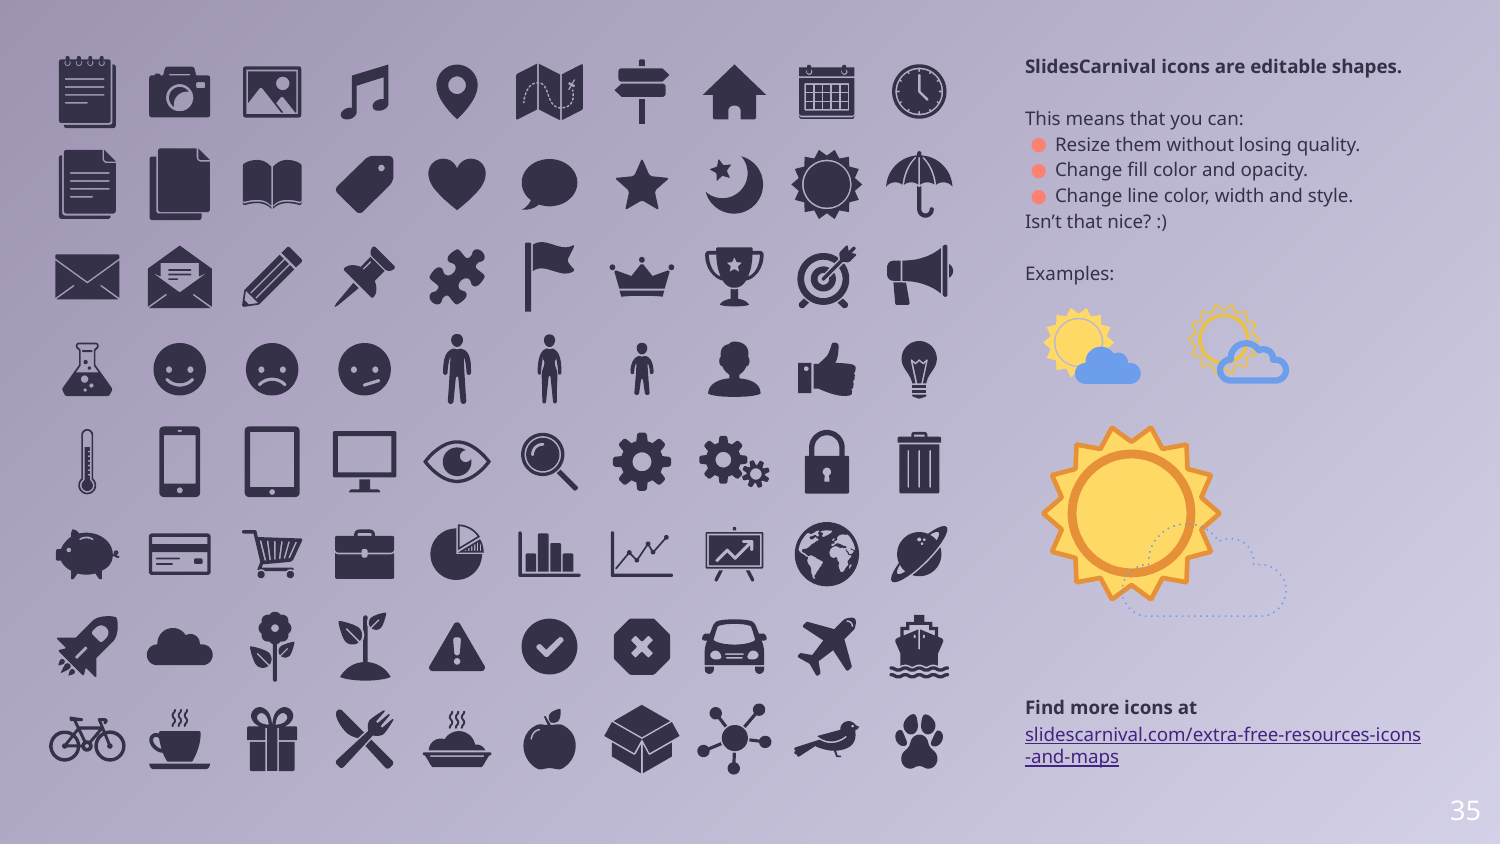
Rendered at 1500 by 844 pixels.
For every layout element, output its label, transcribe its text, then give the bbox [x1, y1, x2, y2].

text_box [429, 249, 485, 305]
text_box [148, 708, 211, 770]
text_box [159, 426, 201, 498]
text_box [701, 619, 767, 675]
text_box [149, 148, 211, 221]
text_box [794, 721, 860, 758]
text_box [58, 55, 116, 129]
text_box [885, 150, 953, 218]
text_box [630, 342, 654, 396]
text_box [49, 716, 126, 762]
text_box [148, 533, 211, 576]
text_box [613, 618, 671, 675]
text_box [890, 525, 948, 583]
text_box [614, 59, 670, 125]
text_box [241, 246, 303, 308]
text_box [797, 342, 856, 397]
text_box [242, 159, 302, 210]
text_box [246, 706, 298, 772]
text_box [442, 333, 472, 405]
text_box [335, 155, 394, 213]
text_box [1188, 304, 1260, 374]
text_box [791, 149, 863, 220]
text_box [153, 343, 206, 396]
text_box [521, 159, 578, 210]
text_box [422, 439, 492, 484]
text_box [429, 622, 485, 672]
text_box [1043, 427, 1220, 600]
text_box [428, 158, 486, 211]
text_box [804, 429, 850, 494]
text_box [58, 149, 116, 220]
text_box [891, 64, 947, 119]
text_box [241, 529, 303, 579]
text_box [705, 156, 764, 214]
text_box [798, 64, 855, 120]
text_box [521, 618, 578, 675]
text_box [1117, 352, 1141, 384]
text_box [897, 431, 942, 494]
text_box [422, 710, 492, 768]
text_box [78, 428, 97, 495]
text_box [895, 713, 944, 769]
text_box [518, 531, 581, 578]
list Find more icons at slidescarnival.com/extra-free-resources-icons-and-maps [1025, 692, 1425, 786]
text_box [55, 529, 120, 580]
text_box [886, 244, 954, 306]
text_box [56, 615, 118, 678]
text_box [797, 617, 856, 676]
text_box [704, 247, 764, 307]
text_box [245, 343, 299, 396]
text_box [55, 254, 120, 300]
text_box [338, 612, 391, 681]
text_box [901, 340, 938, 399]
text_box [430, 524, 484, 581]
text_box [697, 703, 772, 775]
text_box [338, 343, 391, 396]
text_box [520, 432, 579, 491]
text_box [699, 435, 770, 488]
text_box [334, 529, 395, 580]
text_box [794, 522, 860, 587]
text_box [523, 708, 576, 770]
text_box [702, 64, 767, 120]
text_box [524, 241, 575, 312]
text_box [889, 614, 950, 679]
text_box [1261, 349, 1286, 381]
text_box [146, 628, 213, 666]
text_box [797, 245, 857, 309]
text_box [610, 531, 674, 578]
text_box [340, 64, 389, 120]
text_box [1128, 538, 1286, 617]
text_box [335, 709, 394, 769]
text_box [244, 426, 300, 498]
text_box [334, 246, 396, 308]
text_box [708, 341, 761, 397]
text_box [603, 704, 680, 774]
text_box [242, 66, 302, 118]
list SlidesCarnival icons are editable shapes. This means that you can: Resize them without losing quality. Change fill color and opacity. Change line color, width and style. Isn’t that nice? :) Examples: [1025, 51, 1425, 302]
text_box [515, 63, 584, 121]
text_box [147, 245, 212, 309]
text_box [537, 334, 562, 404]
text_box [705, 526, 764, 582]
text_box [436, 64, 478, 120]
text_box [148, 66, 211, 118]
text_box [616, 159, 668, 210]
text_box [332, 430, 397, 493]
slide_number ‹#› [1391, 779, 1482, 844]
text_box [62, 342, 113, 397]
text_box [249, 611, 295, 682]
text_box [612, 432, 672, 491]
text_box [609, 256, 675, 297]
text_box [1042, 307, 1115, 378]
